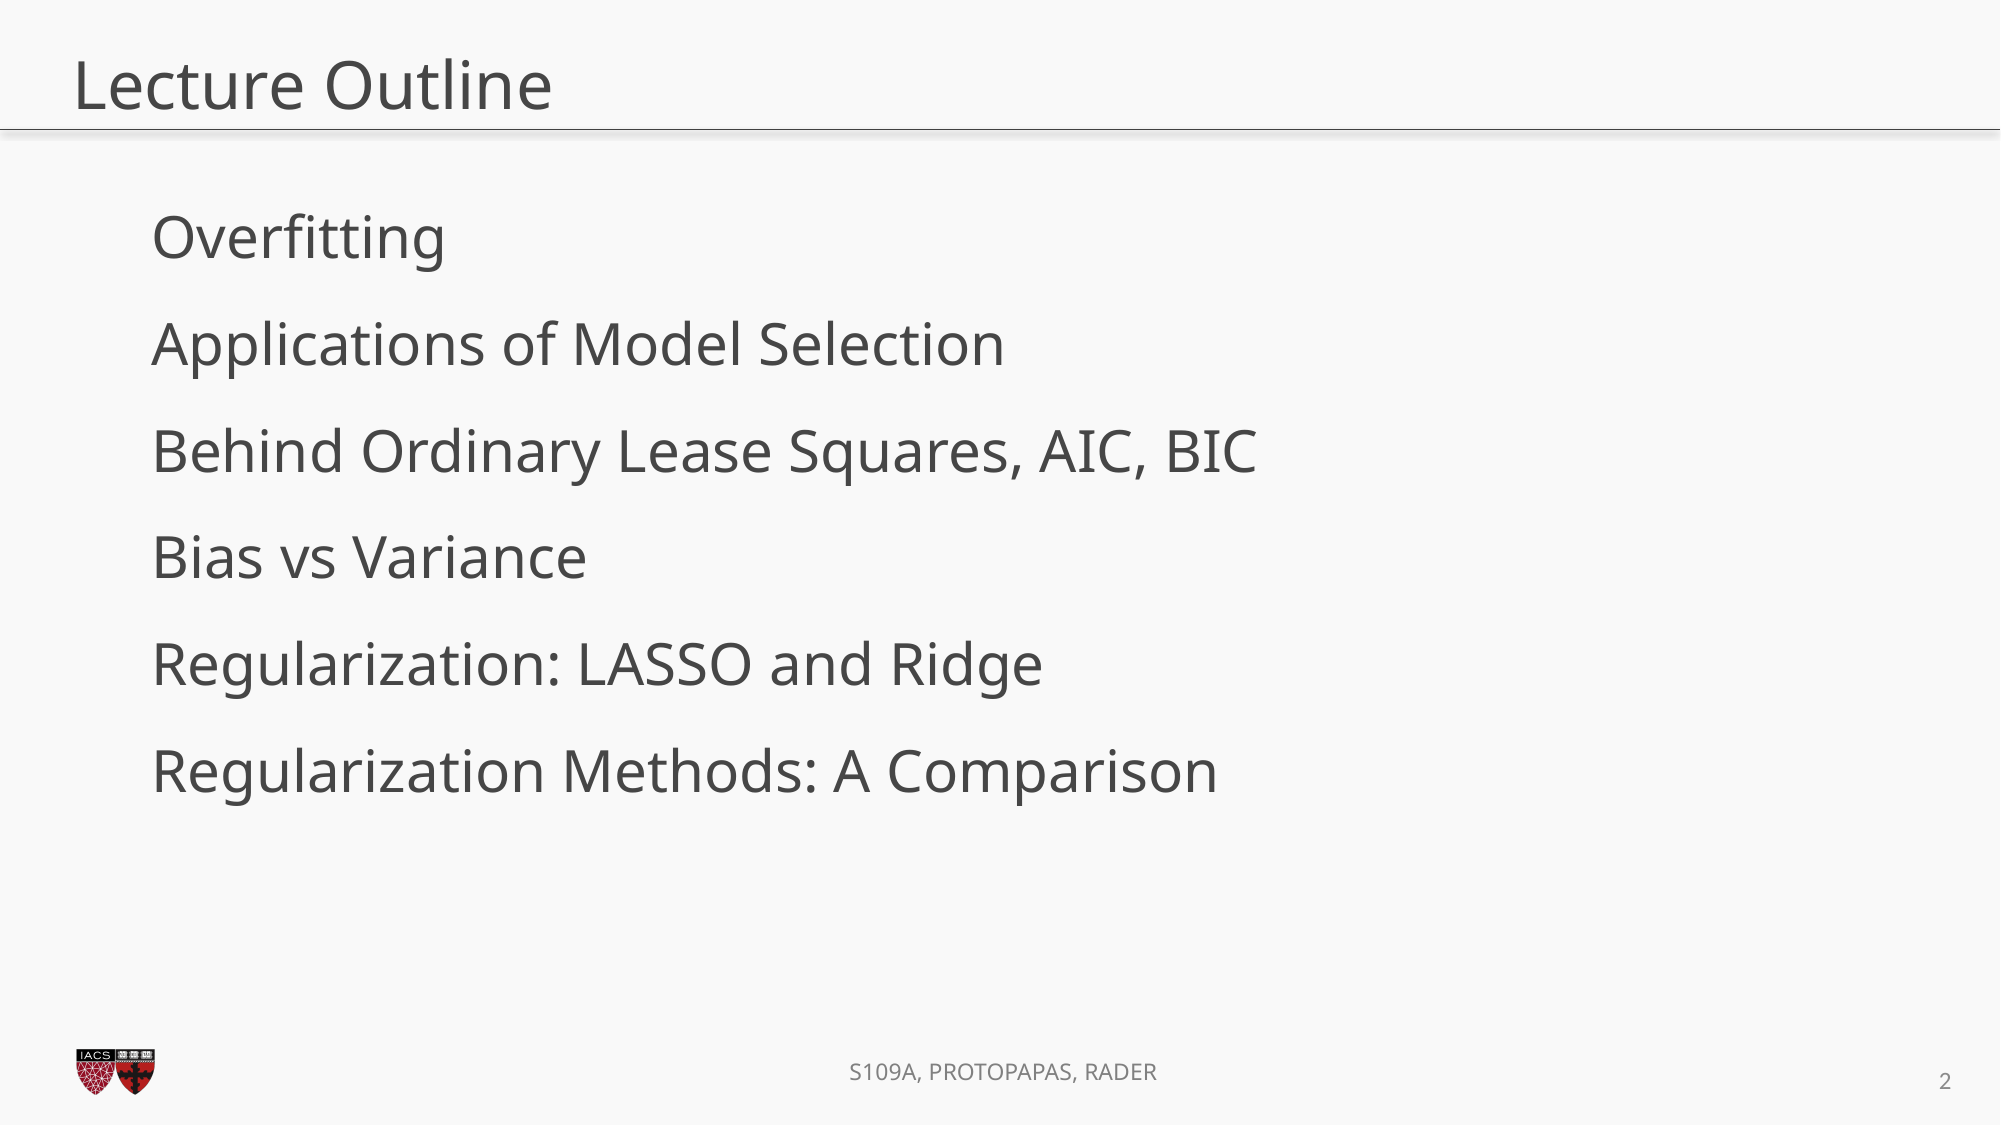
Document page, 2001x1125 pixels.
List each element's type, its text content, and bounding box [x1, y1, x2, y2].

title Lecture Outline [57, 35, 1943, 162]
slide_number 2 [1500, 1050, 1967, 1110]
picture [75, 1049, 155, 1095]
list Overfitting Applications of Model Selection Behind Ordinary Lease Squares, AIC, BIC Bias vs Variance Regularization: LASSO and Ridge Regularization Methods: A Comparison [136, 193, 1831, 881]
